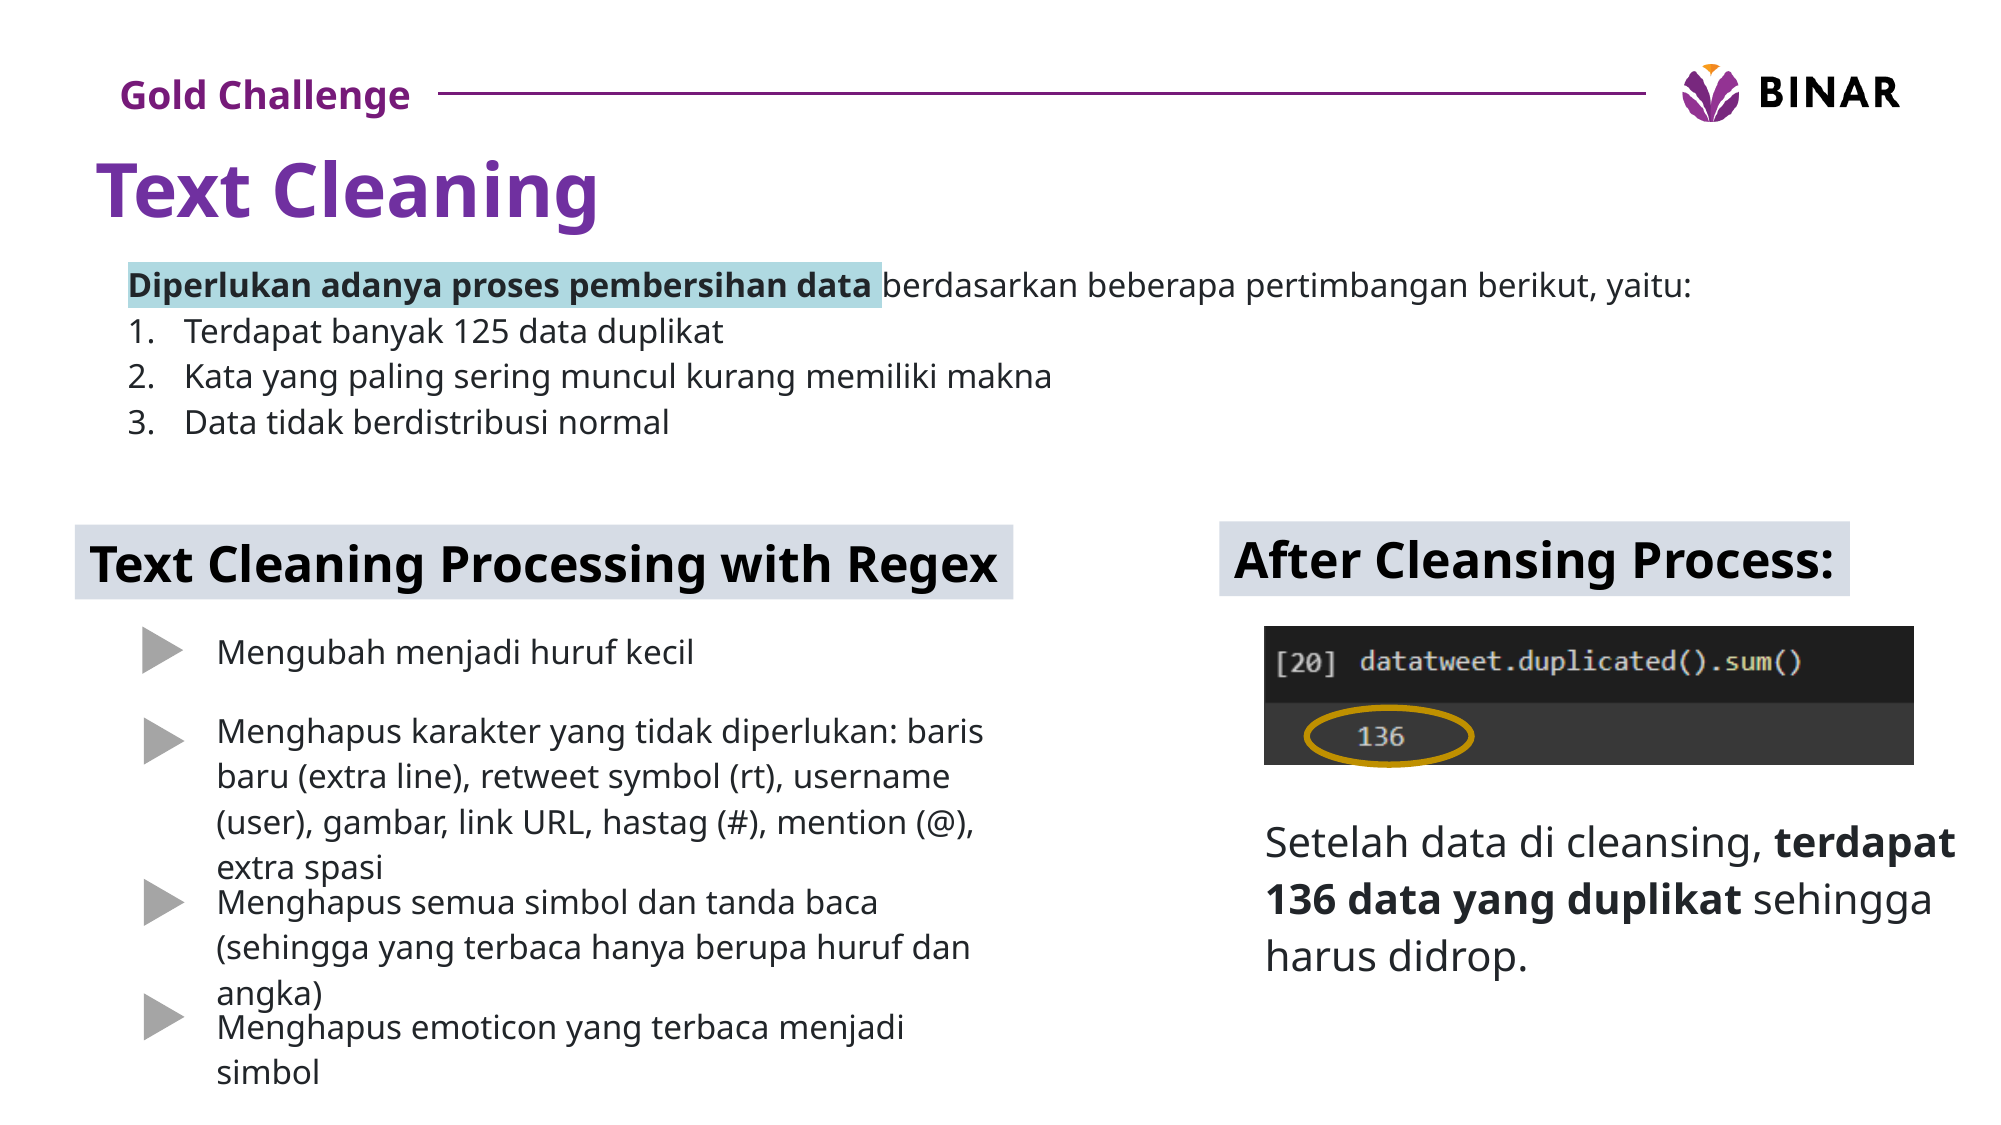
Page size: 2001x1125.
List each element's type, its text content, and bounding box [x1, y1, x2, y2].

text_box Diperlukan adanya proses pembersihan data berdasarkan beberapa pertimbangan berikut, yaitu: Terdapat banyak 125 data duplikat Kata yang paling sering muncul kurang memiliki makna Data tidak berdistribusi normal [112, 251, 1888, 449]
text_box Setelah data di cleansing, terdapat 136 data yang duplikat sehingga harus didrop. [1249, 801, 1982, 988]
text_box Menghapus semua simbol dan tanda baca (sehingga yang terbaca hanya berupa huruf dan angka) [201, 868, 1012, 992]
text_box Mengubah menjadi huruf kecil [201, 618, 823, 679]
text_box [142, 715, 187, 767]
text_box After Cleansing Process: [1219, 521, 1850, 597]
picture [1682, 64, 1900, 123]
text_box Text Cleaning Processing with Regex [74, 524, 1014, 600]
text_box Text Cleaning [80, 135, 616, 241]
text_box Gold Challenge [99, 31, 646, 157]
text_box [141, 624, 186, 676]
picture [1264, 626, 1914, 765]
text_box Menghapus karakter yang tidak diperlukan: baris baru (extra line), retweet symbol (rt), username (user), gambar, link URL, hastag (#), mention (@), extra spasi [201, 697, 1012, 868]
text_box [142, 876, 187, 928]
text_box Menghapus emoticon yang terbaca menjadi simbol [201, 992, 1012, 1099]
text_box [142, 991, 187, 1043]
